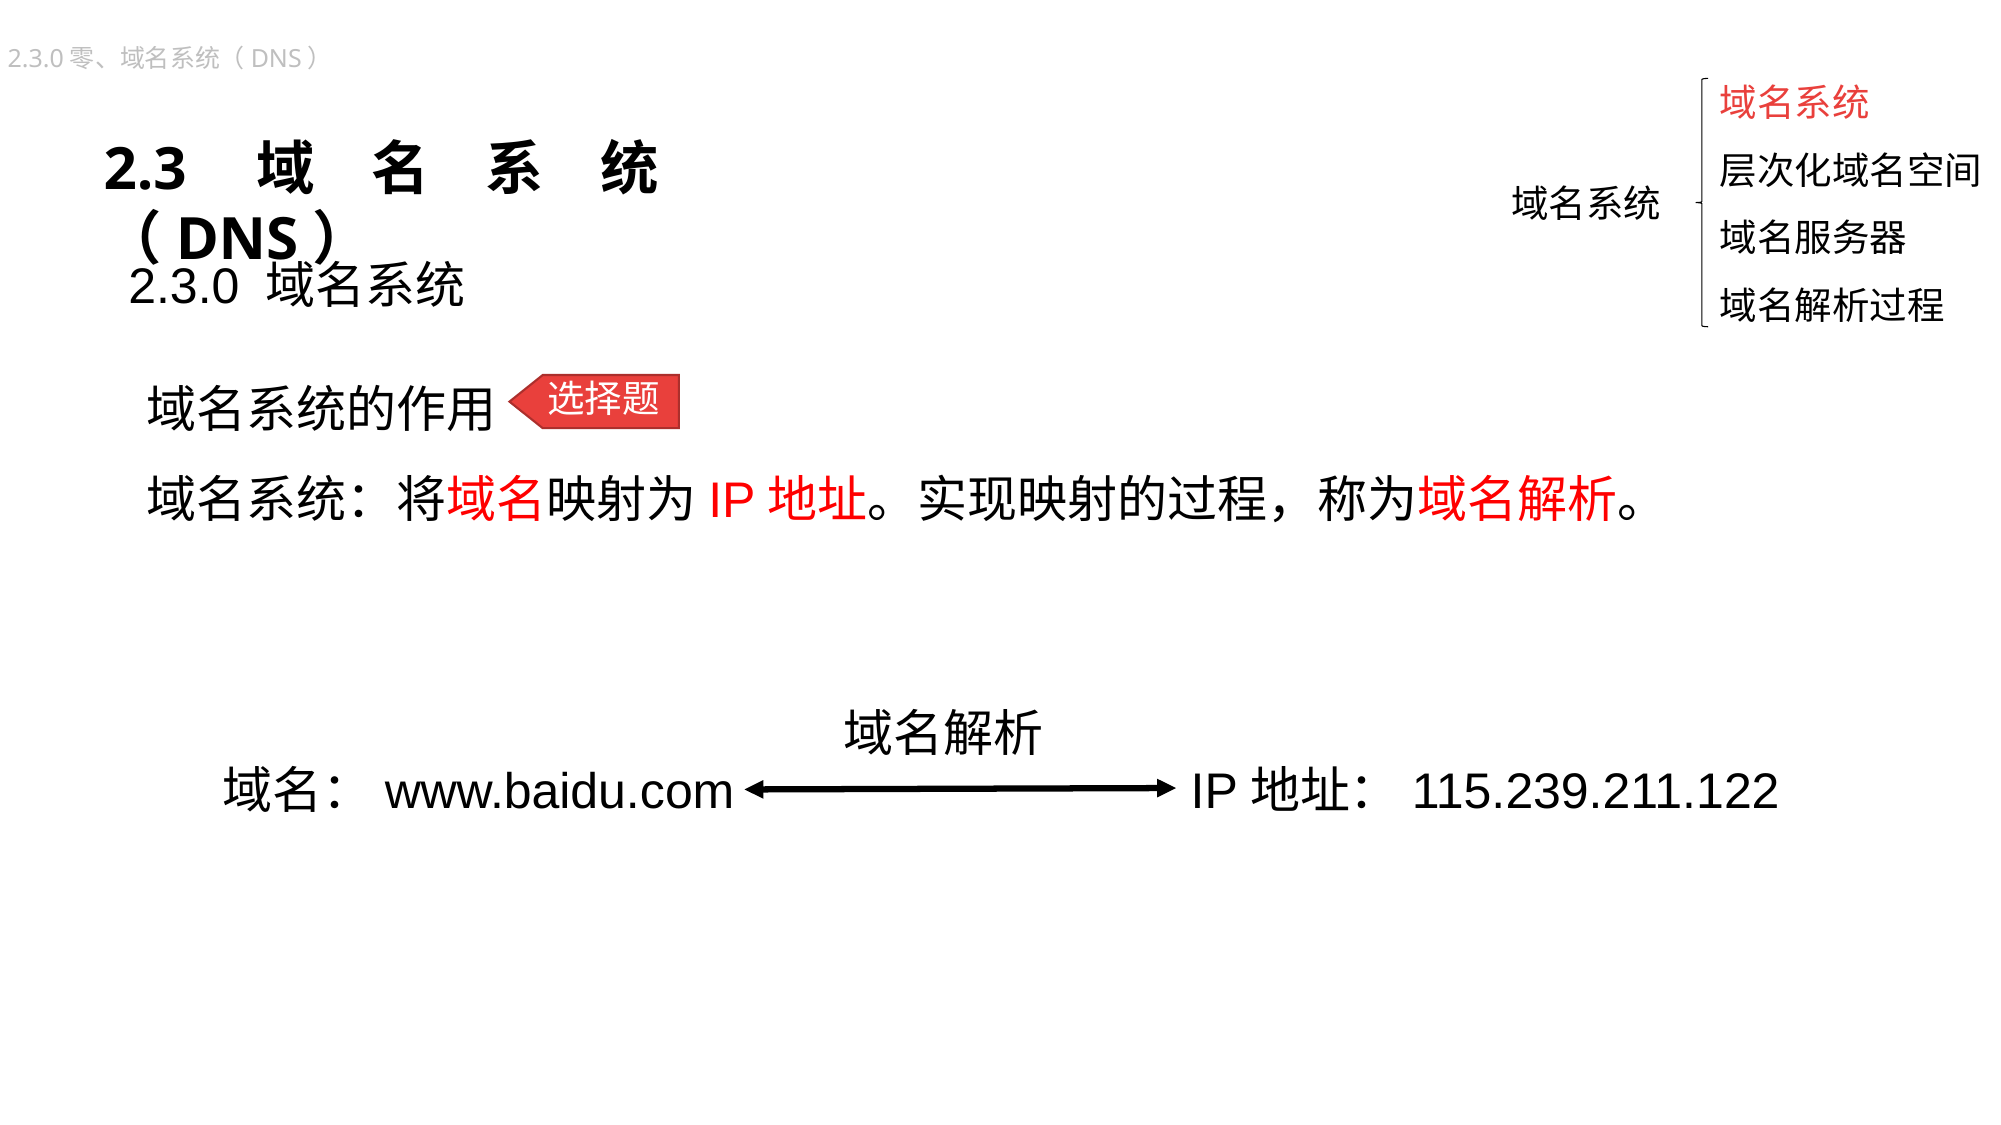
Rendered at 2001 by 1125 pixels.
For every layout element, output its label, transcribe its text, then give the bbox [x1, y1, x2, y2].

text_box 域名系统的作用 域名系统：将域名映射为IP地址。实现映射的过程，称为域名解析。 [131, 339, 1646, 535]
text_box 2.3.0 域名系统 [113, 246, 745, 322]
text_box [507, 382, 532, 421]
text_box 2.3域名系统（DNS） [88, 123, 673, 209]
text_box 域名：www.baidu.com [207, 750, 814, 826]
text_box IP地址：115.239.211.122 [1175, 750, 1819, 826]
text_box [1695, 78, 1705, 328]
text_box 域名解析 [828, 694, 1077, 770]
text_box 选择题 [532, 367, 721, 428]
text_box [654, 628, 1267, 750]
text_box [1115, 171, 1563, 231]
text_box 2.3.0零、域名系统（DNS） [0, 35, 348, 80]
text_box 域名系统 层次化域名空间 域名服务器 域名解析过程 [1705, 4, 2000, 380]
text_box 域名系统 [1394, 172, 1563, 233]
text_box [1563, 0, 2000, 376]
